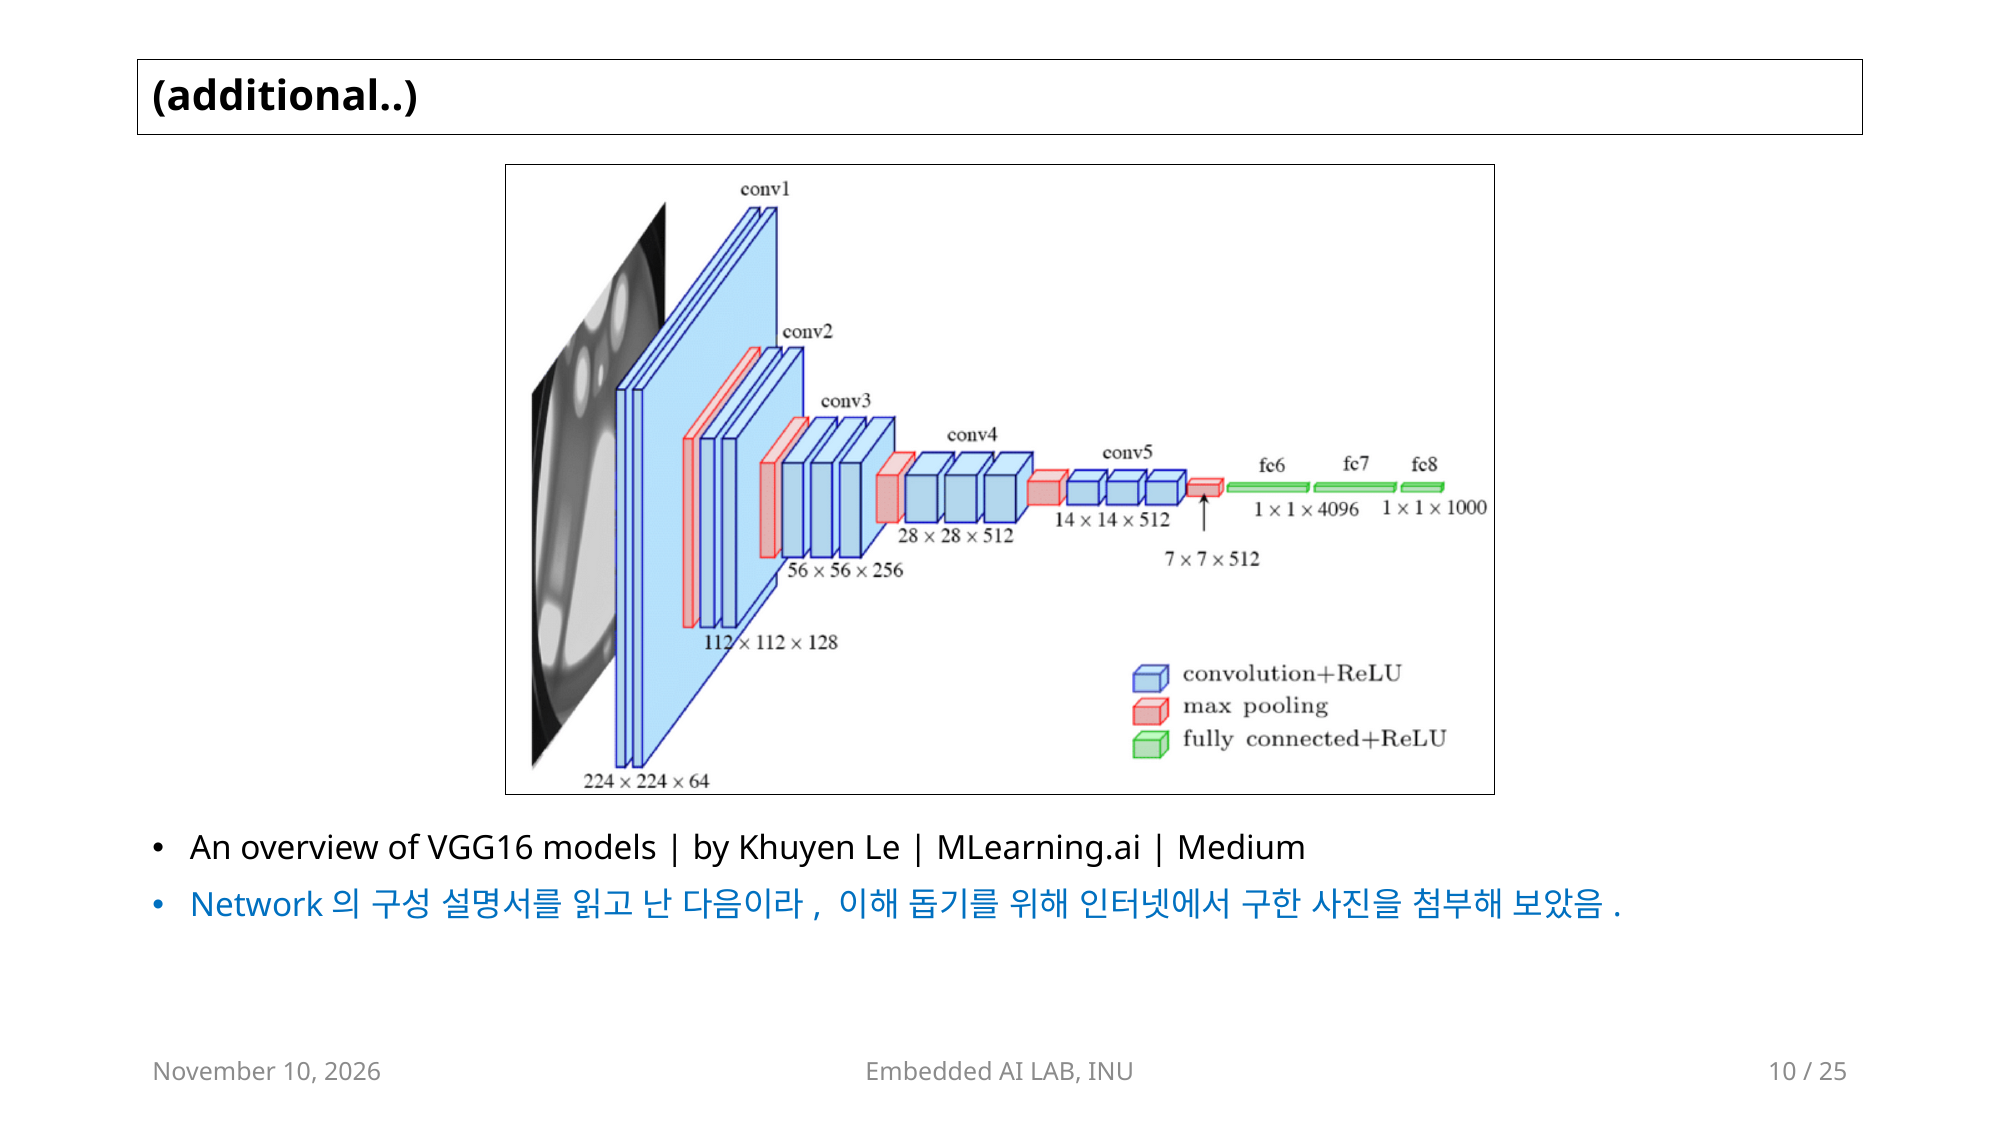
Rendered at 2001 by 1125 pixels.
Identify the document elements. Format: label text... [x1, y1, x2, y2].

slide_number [137, 1042, 588, 1103]
slide_number 10 / 25 [1412, 1042, 1863, 1103]
footer Embedded AI LAB, INU [662, 1042, 1338, 1103]
list An overview of VGG16 models | by Khuyen Le | MLearning.ai | Medium Network의 구성 설명서를 읽고 난 다음이라, 이해 돕기를 위해 인터넷에서 구한 사진을 첨부해 보았음. [137, 823, 1837, 1014]
picture [505, 164, 1495, 795]
title (additional..) [137, 59, 1863, 135]
